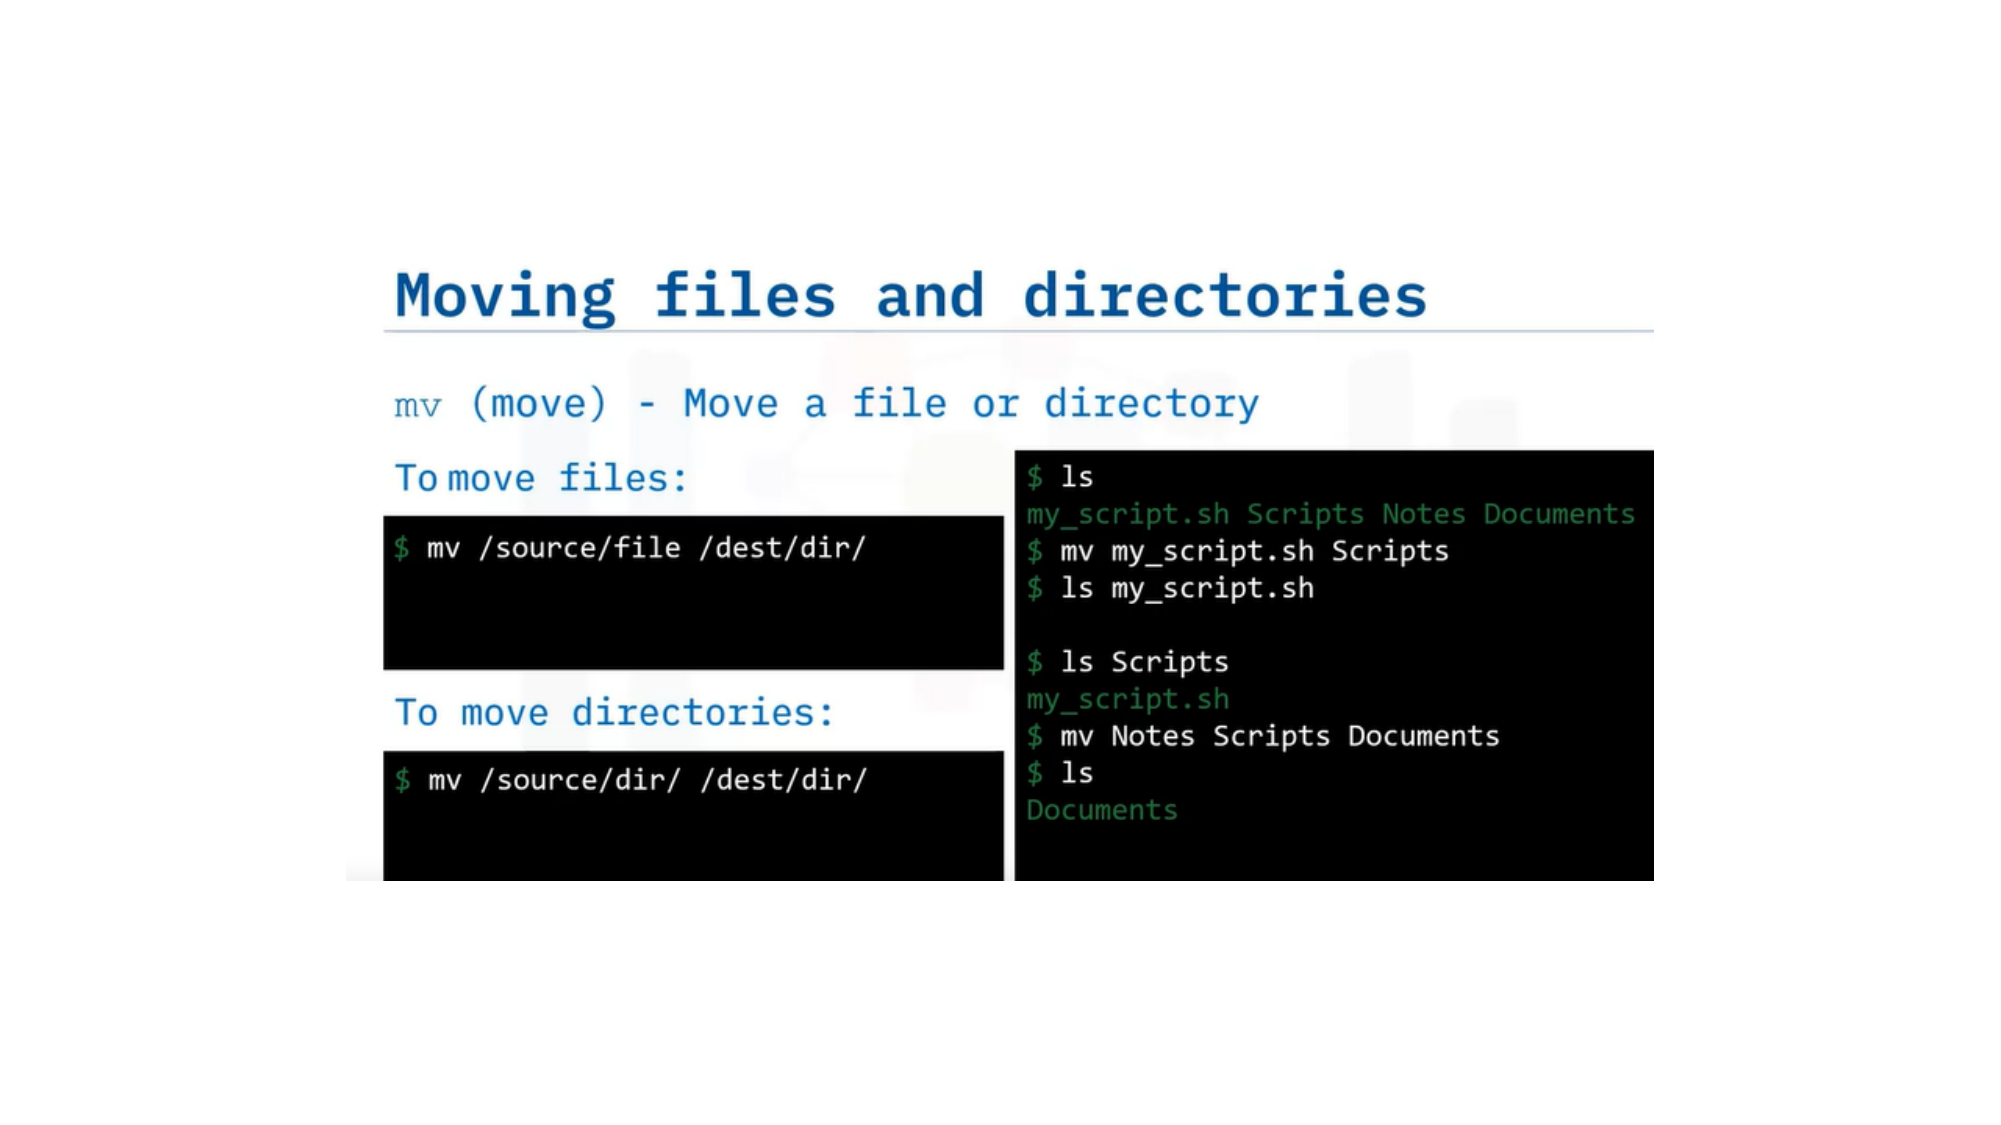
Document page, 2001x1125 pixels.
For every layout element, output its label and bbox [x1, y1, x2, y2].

picture [346, 244, 1654, 881]
